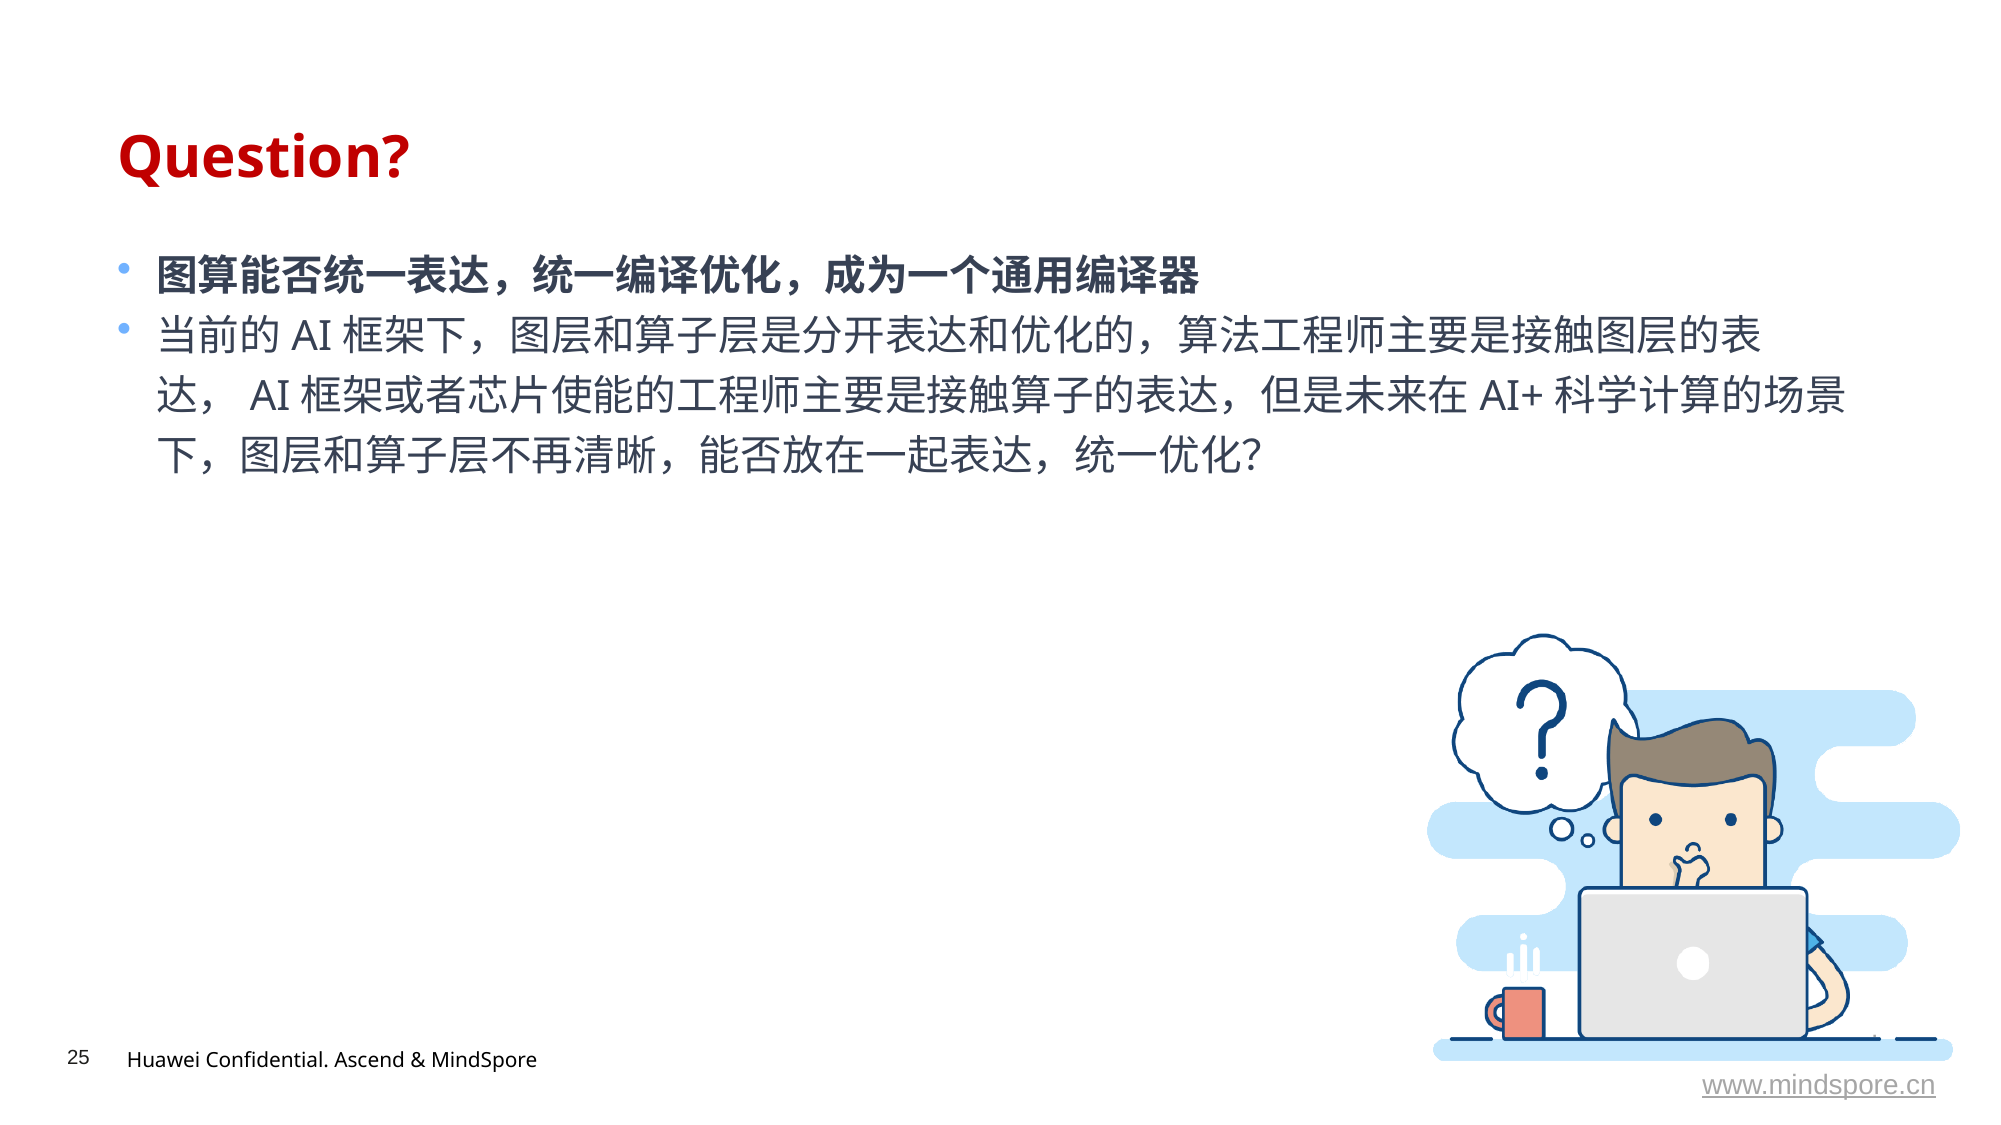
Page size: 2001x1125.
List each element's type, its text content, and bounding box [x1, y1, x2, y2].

picture [1413, 621, 1979, 1071]
title Question? [102, 111, 1901, 209]
list 图算能否统一表达，统一编译优化，成为一个通用编译器 当前的AI框架下，图层和算子层是分开表达和优化的，算法工程师主要是接触图层的表达，AI框架或者芯片使能的工程师主要是接触算子的表达，但是未来在AI+科学计算的场景下，图层和算子层不再清晰，能否放在一起表达，统一优化？ [102, 231, 1901, 988]
